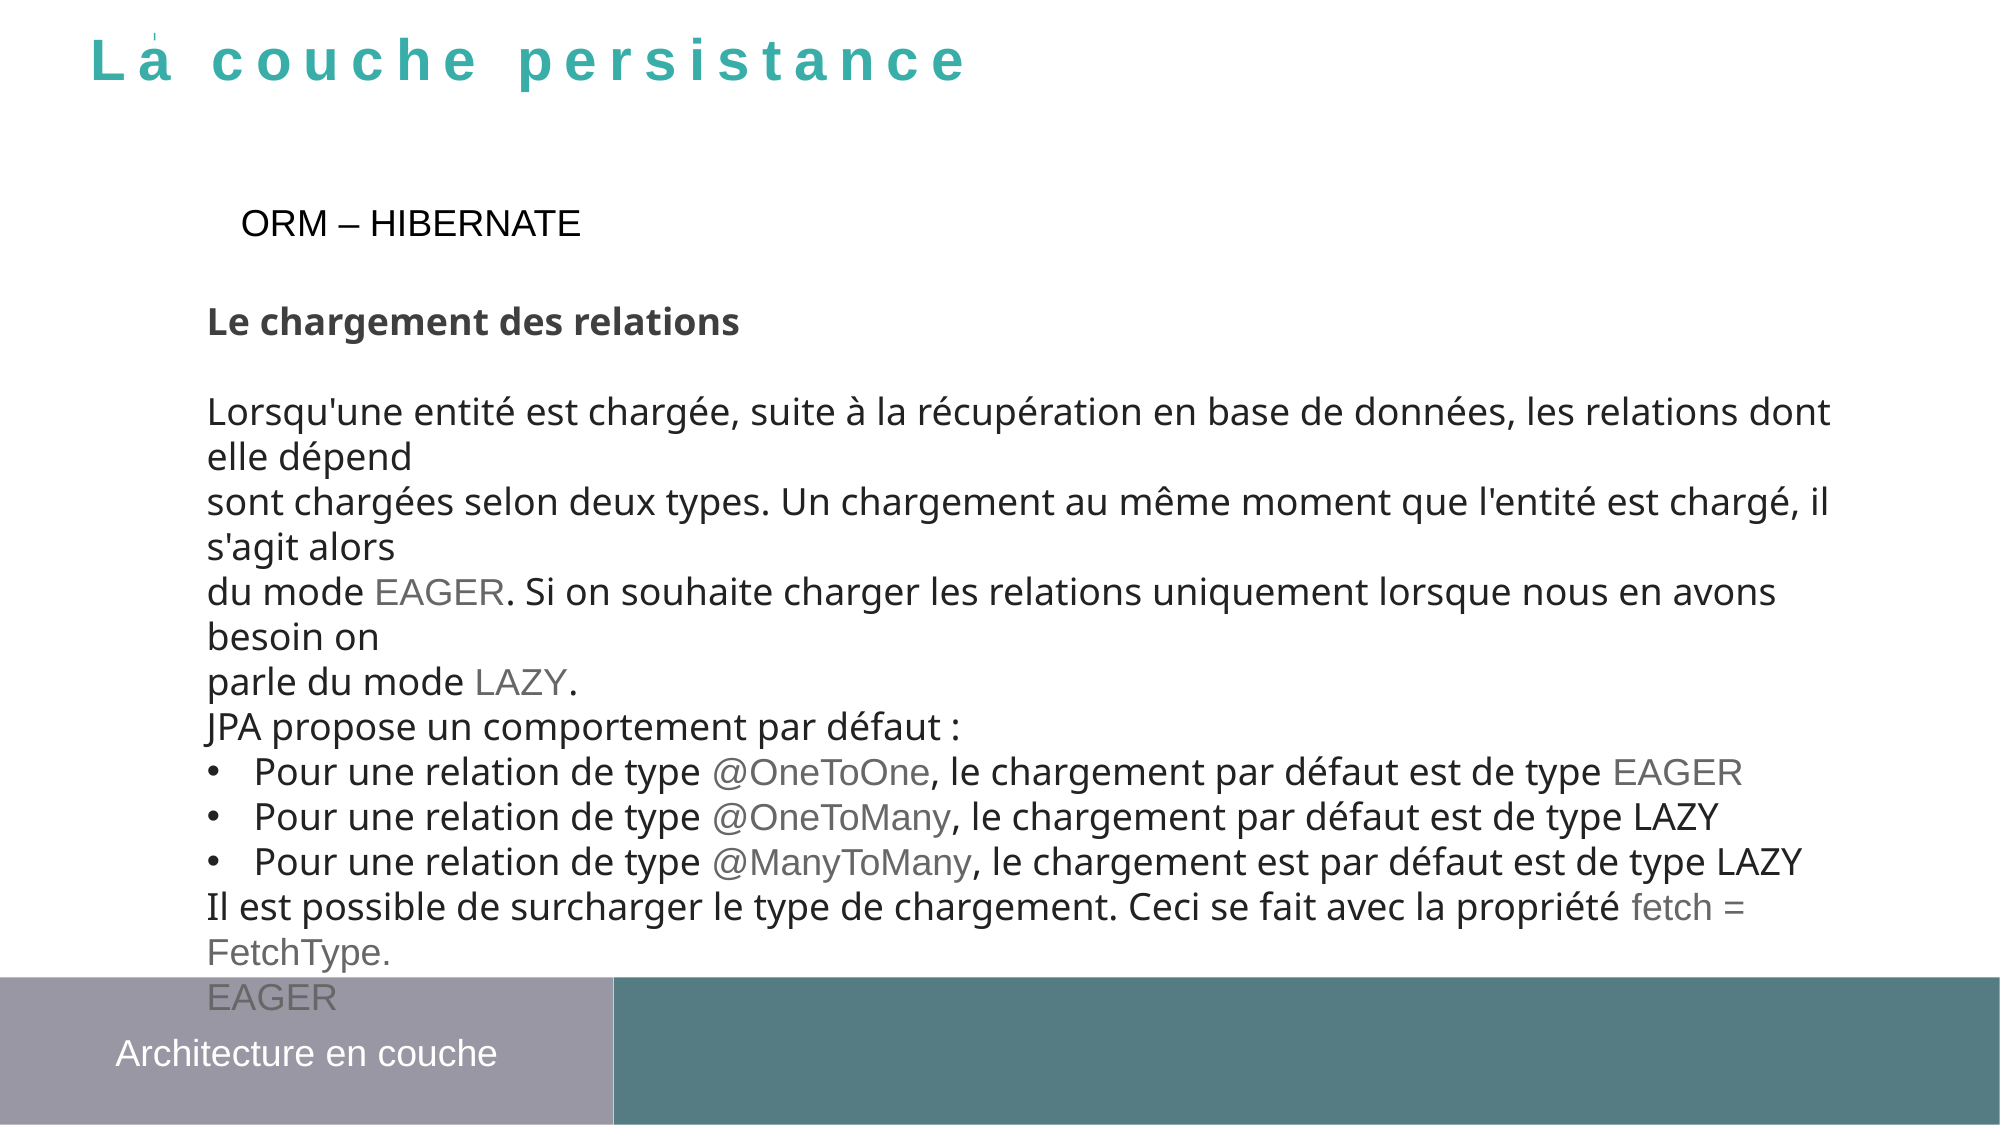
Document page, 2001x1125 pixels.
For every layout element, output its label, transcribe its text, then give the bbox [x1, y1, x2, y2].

text_box Le chargement des relations Lorsqu'une entité est chargée, suite à la récupération en base de données, les relations dont elle dépend sont chargées selon deux types. Un chargement au même moment que l'entité est chargé, il s'agit alors du mode EAGER. Si on souhaite charger les relations uniquement lorsque nous en avons besoin on parle du mode LAZY. JPA propose un comportement par défaut : Pour une relation de type @OneToOne, le chargement par défaut est de type EAGER Pour une relation de type @OneToMany, le chargement par défaut est de type LAZY Pour une relation de type @ManyToMany, le chargement est par défaut est de type LAZY Il est possible de surcharger le type de chargement. Ceci se fait avec la propriété fetch = FetchType. EAGER [191, 290, 1895, 1026]
text_box ORM – HIBERNATE [226, 191, 597, 251]
text_box Architecture en couche [0, 975, 612, 1125]
text_box [612, 975, 2000, 1125]
text_box La couche persistance [90, 40, 1060, 93]
